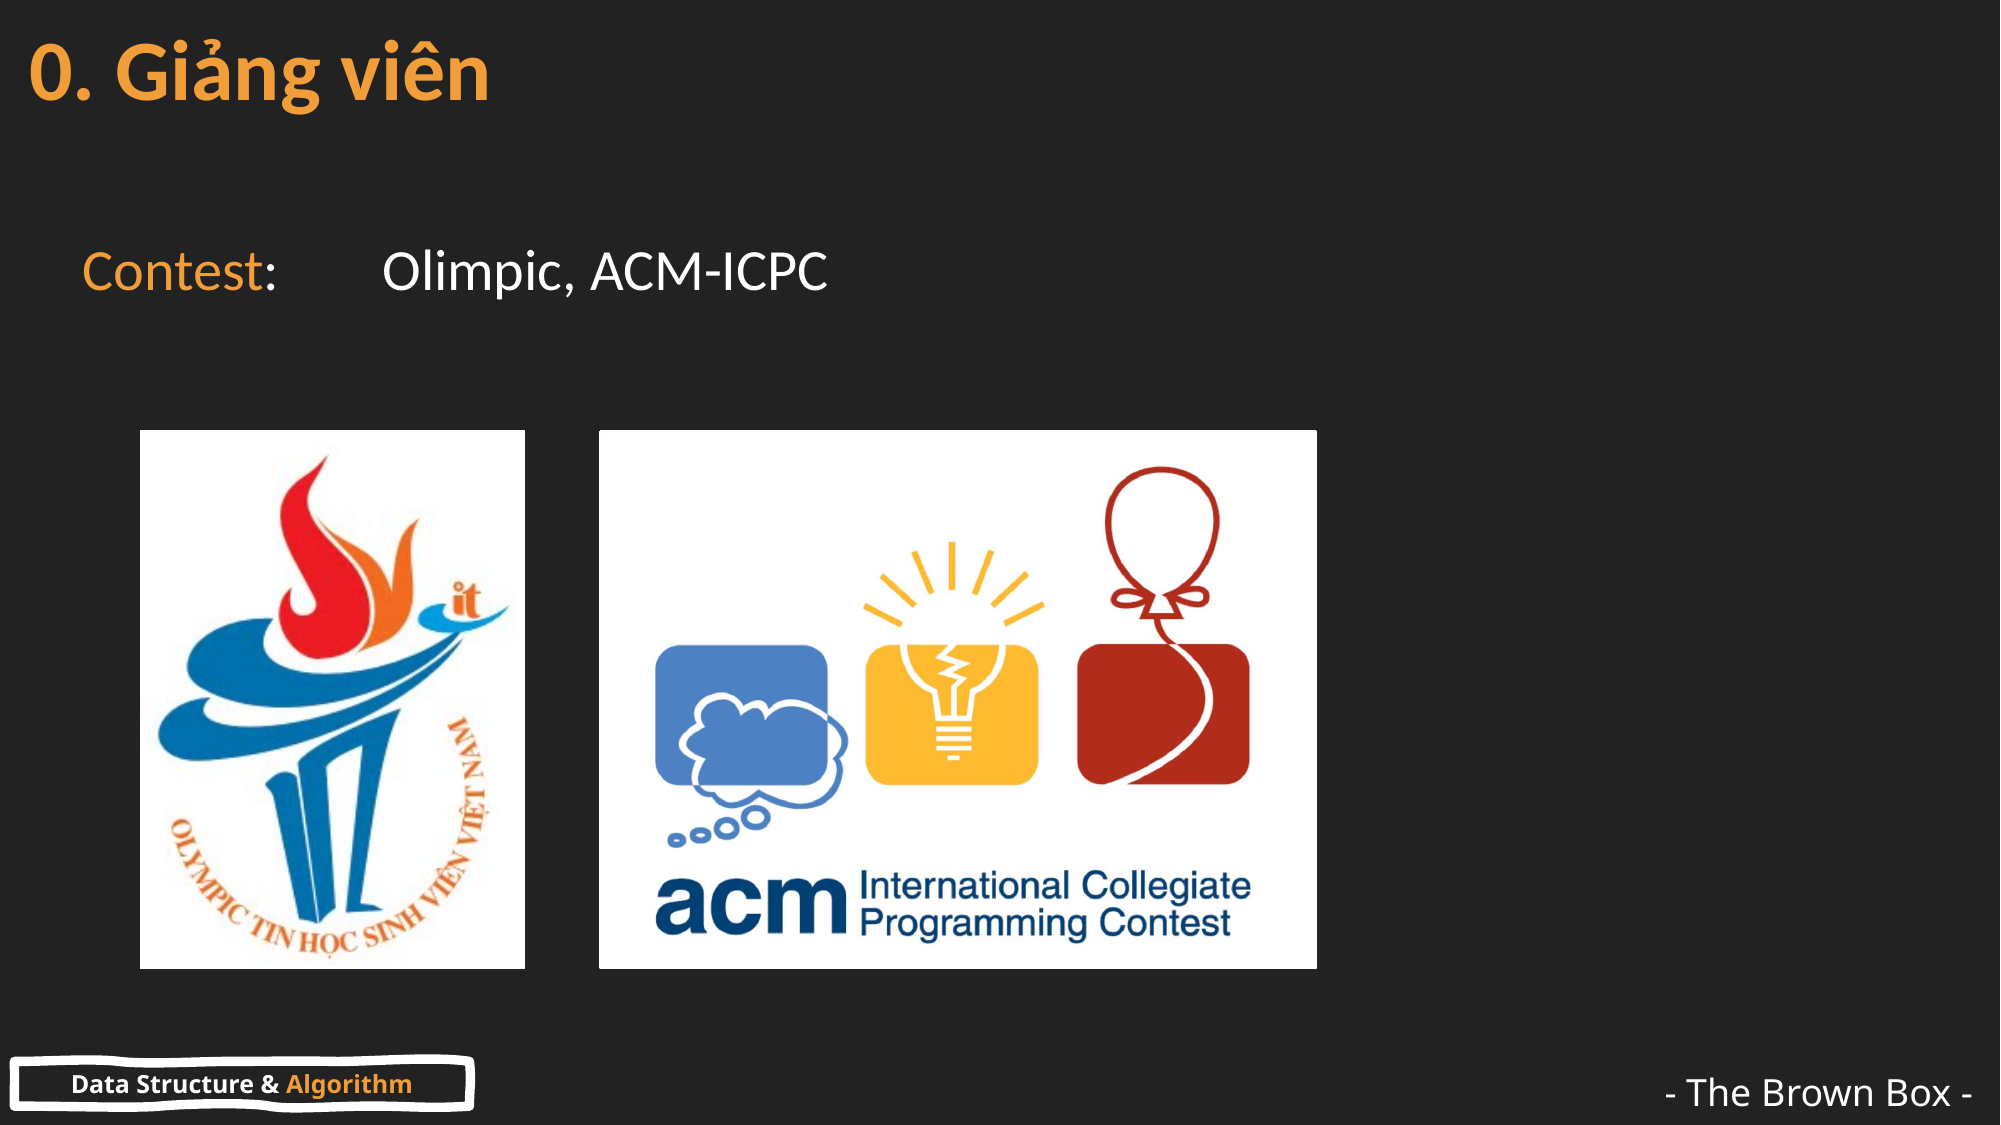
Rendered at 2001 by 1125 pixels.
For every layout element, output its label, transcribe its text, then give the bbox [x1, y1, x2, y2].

text_box Data Structure & Algorithm [14, 1059, 471, 1108]
picture [599, 430, 1317, 969]
text_box Contest: Olimpic, ACM-ICPC [67, 224, 844, 310]
picture [140, 430, 525, 969]
text_box - The Brown Box - [1637, 1061, 2000, 1122]
title 0. Giảng viên [14, 18, 1740, 127]
